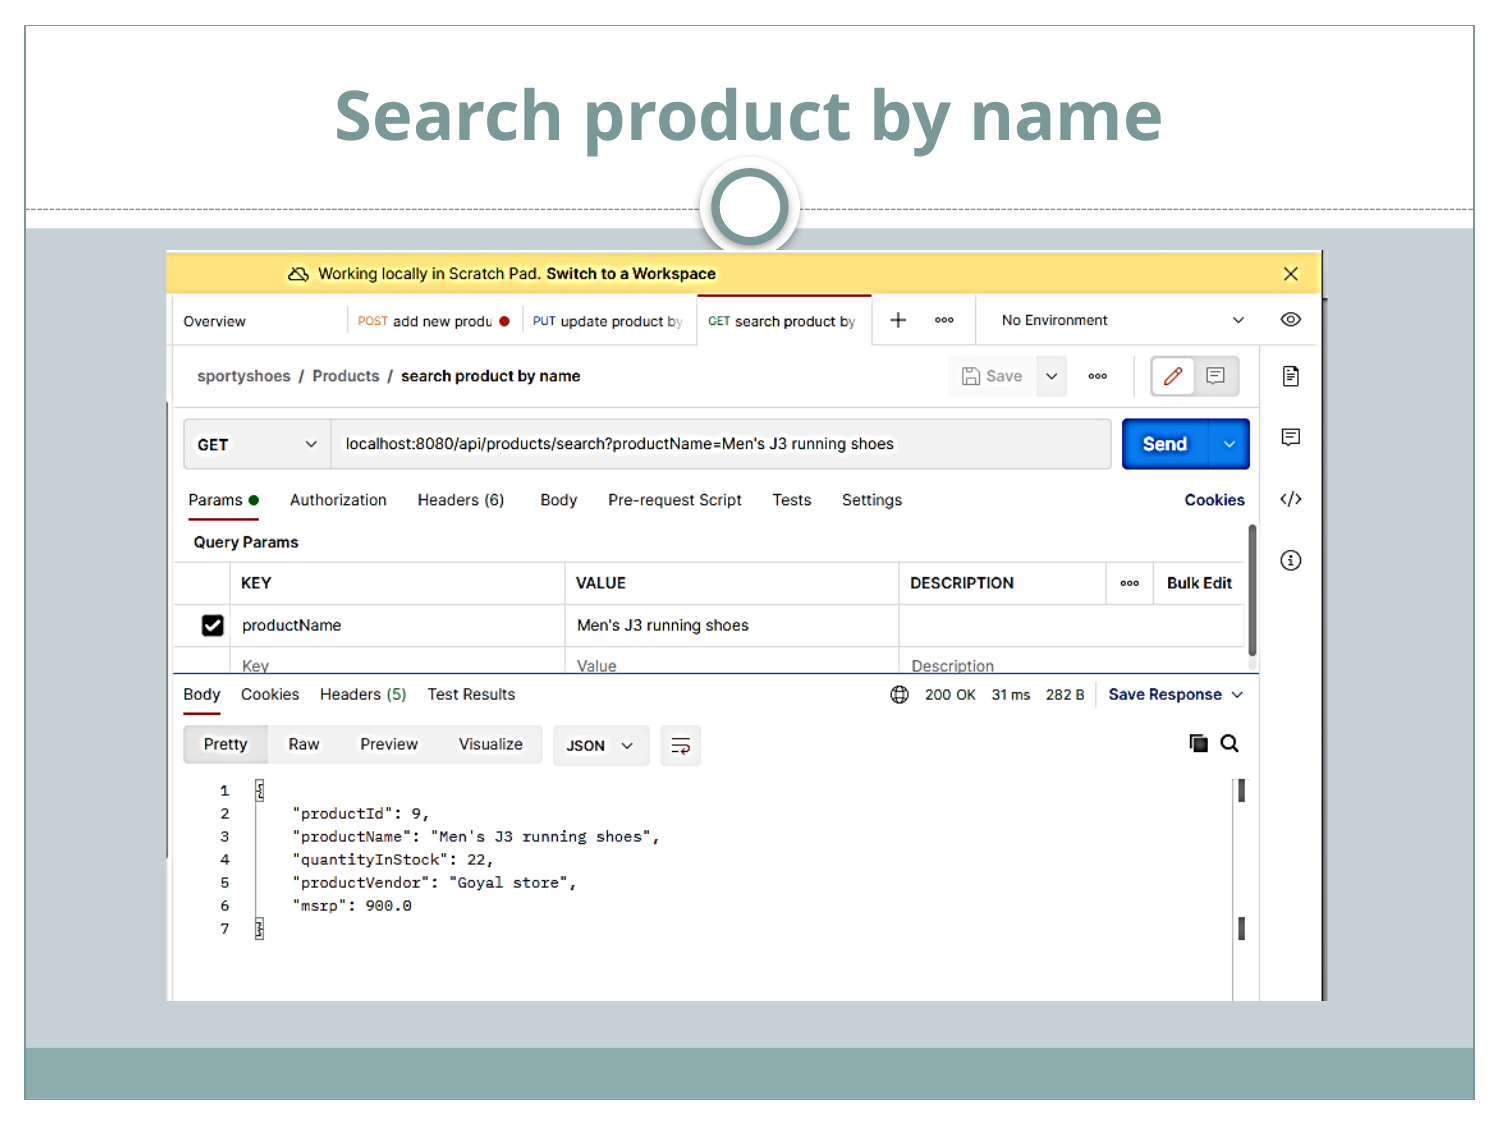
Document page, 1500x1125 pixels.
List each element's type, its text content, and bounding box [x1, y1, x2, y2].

title Search product by name [49, 37, 1450, 162]
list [166, 250, 1328, 1001]
